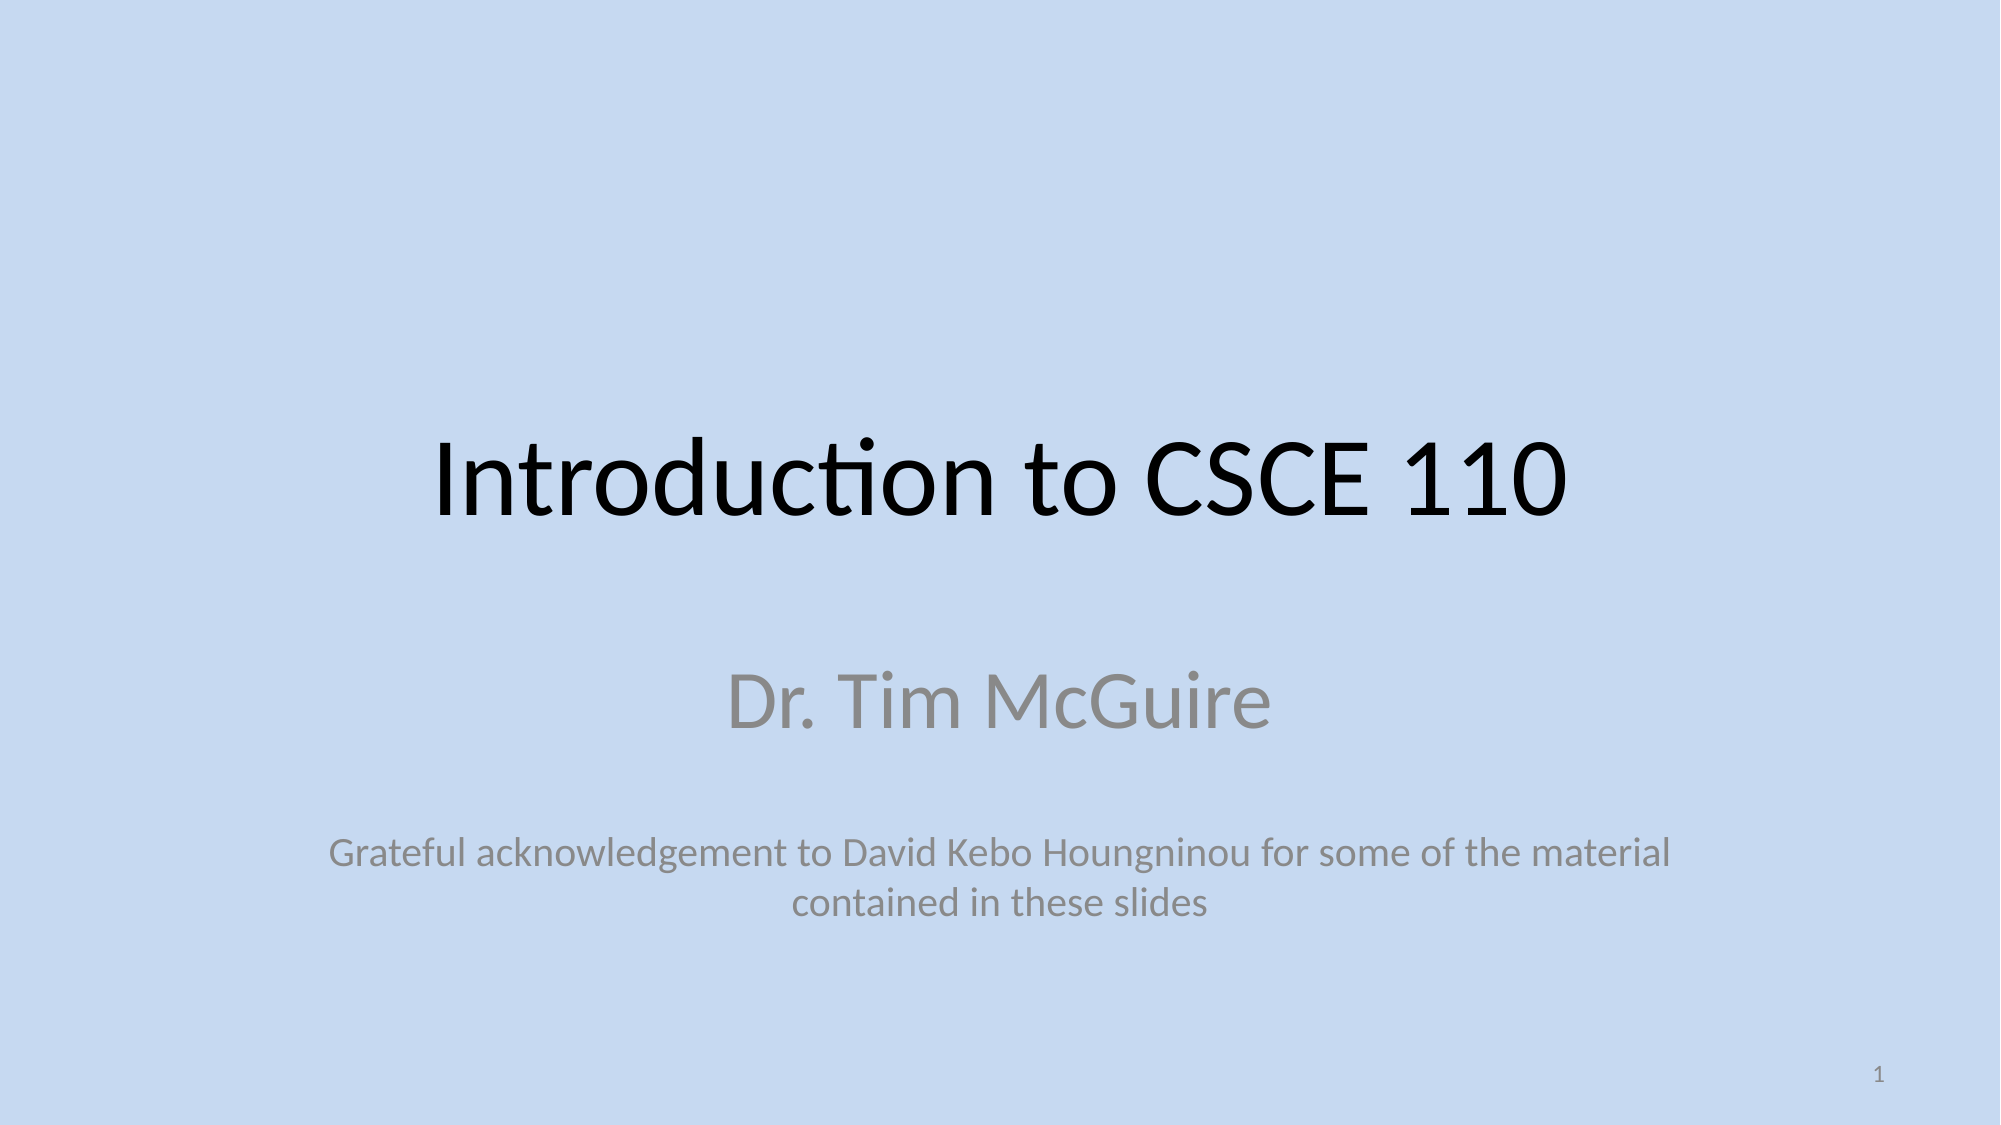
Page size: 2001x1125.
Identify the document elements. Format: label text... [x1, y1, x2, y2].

slide_number 1 [1433, 1042, 1900, 1103]
title Introduction to CSCE 110 [150, 349, 1850, 591]
subtitle Dr. Tim McGuire Grateful acknowledgement to David Kebo Houngninou for some of the material contained in these slides [300, 637, 1700, 925]
